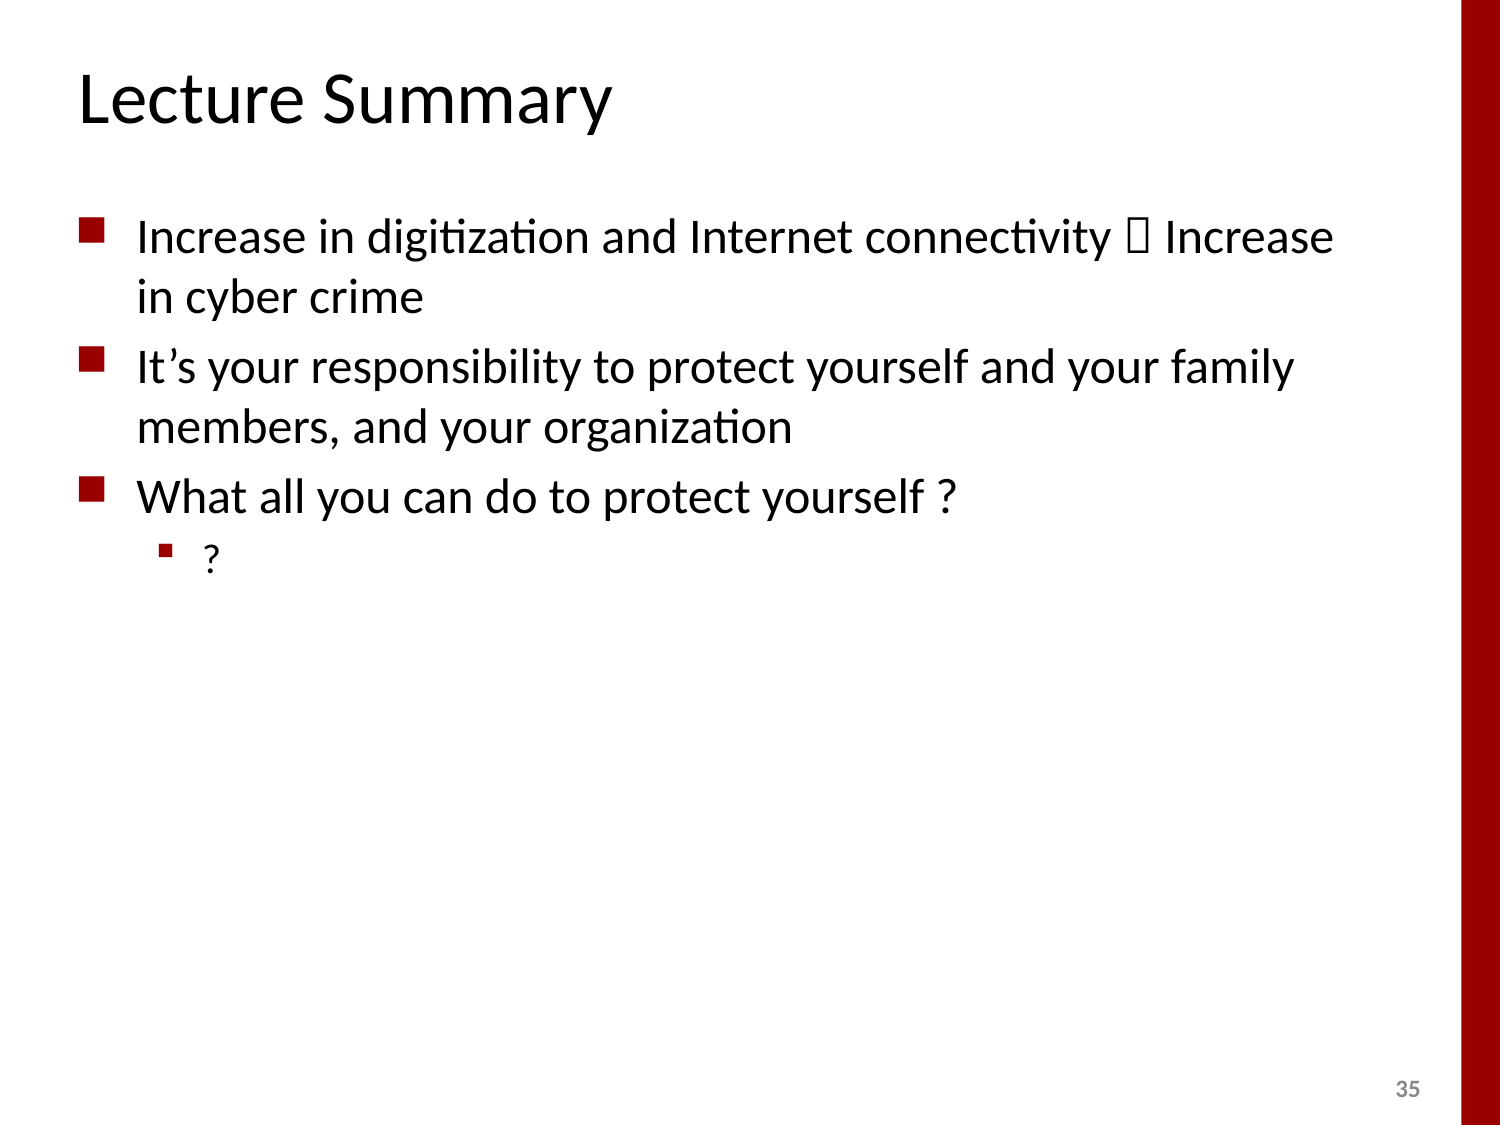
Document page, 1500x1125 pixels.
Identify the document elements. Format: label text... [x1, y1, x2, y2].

title Lecture Summary [63, 30, 1310, 156]
list Increase in digitization and Internet connectivity  Increase in cyber crime It’s your responsibility to protect yourself and your family members, and your organization What all you can do to protect yourself ? ? [65, 196, 1361, 1047]
